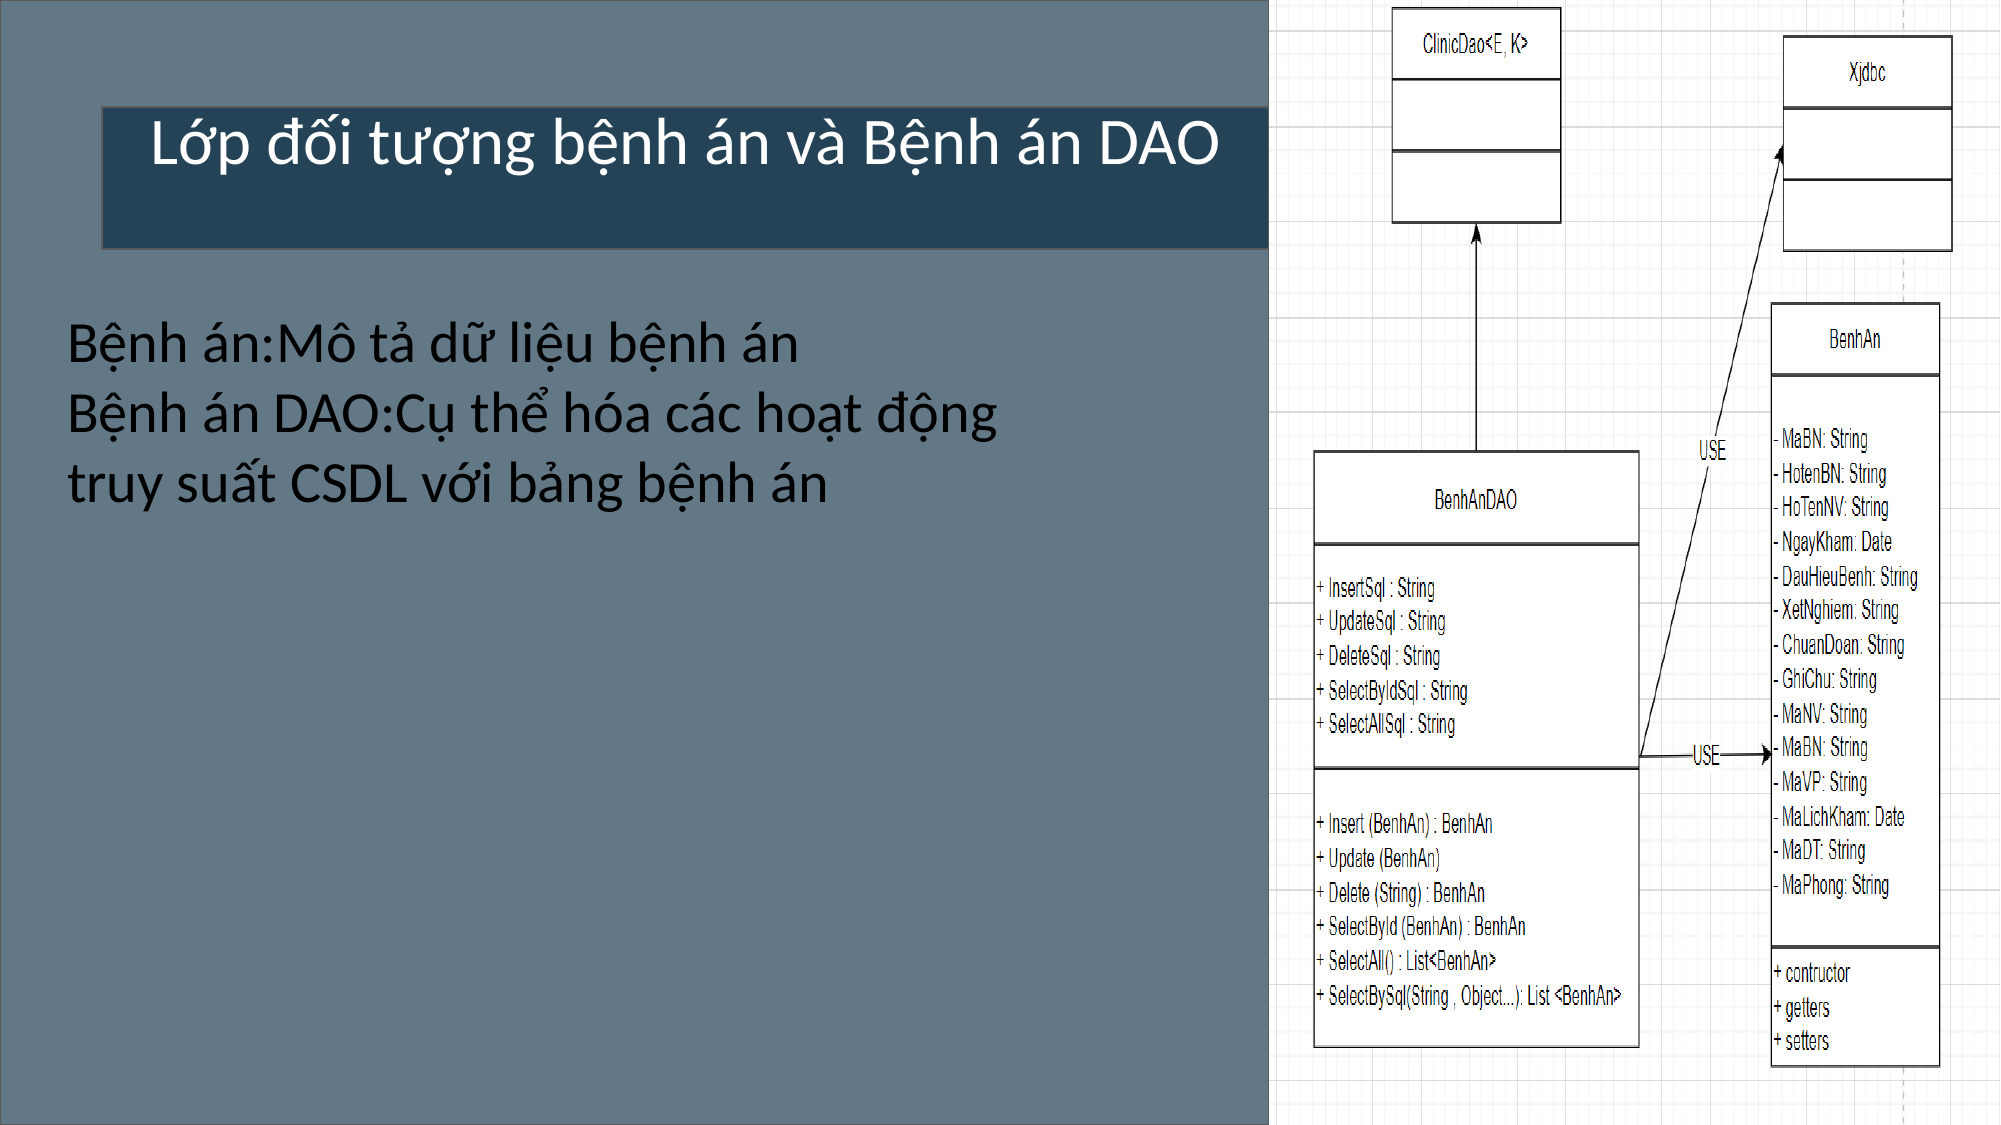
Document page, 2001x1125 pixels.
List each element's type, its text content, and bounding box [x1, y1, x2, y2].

text_box Bệnh án:Mô tả dữ liệu bệnh án Bệnh án DAO:Cụ thể hóa các hoạt động truy suất CSDL với bảng bệnh án [52, 296, 1053, 522]
text_box [0, 0, 1269, 1125]
picture [1269, 0, 2000, 1125]
text_box Lớp đối tượng bệnh án và Bệnh án DAO [101, 106, 1269, 250]
